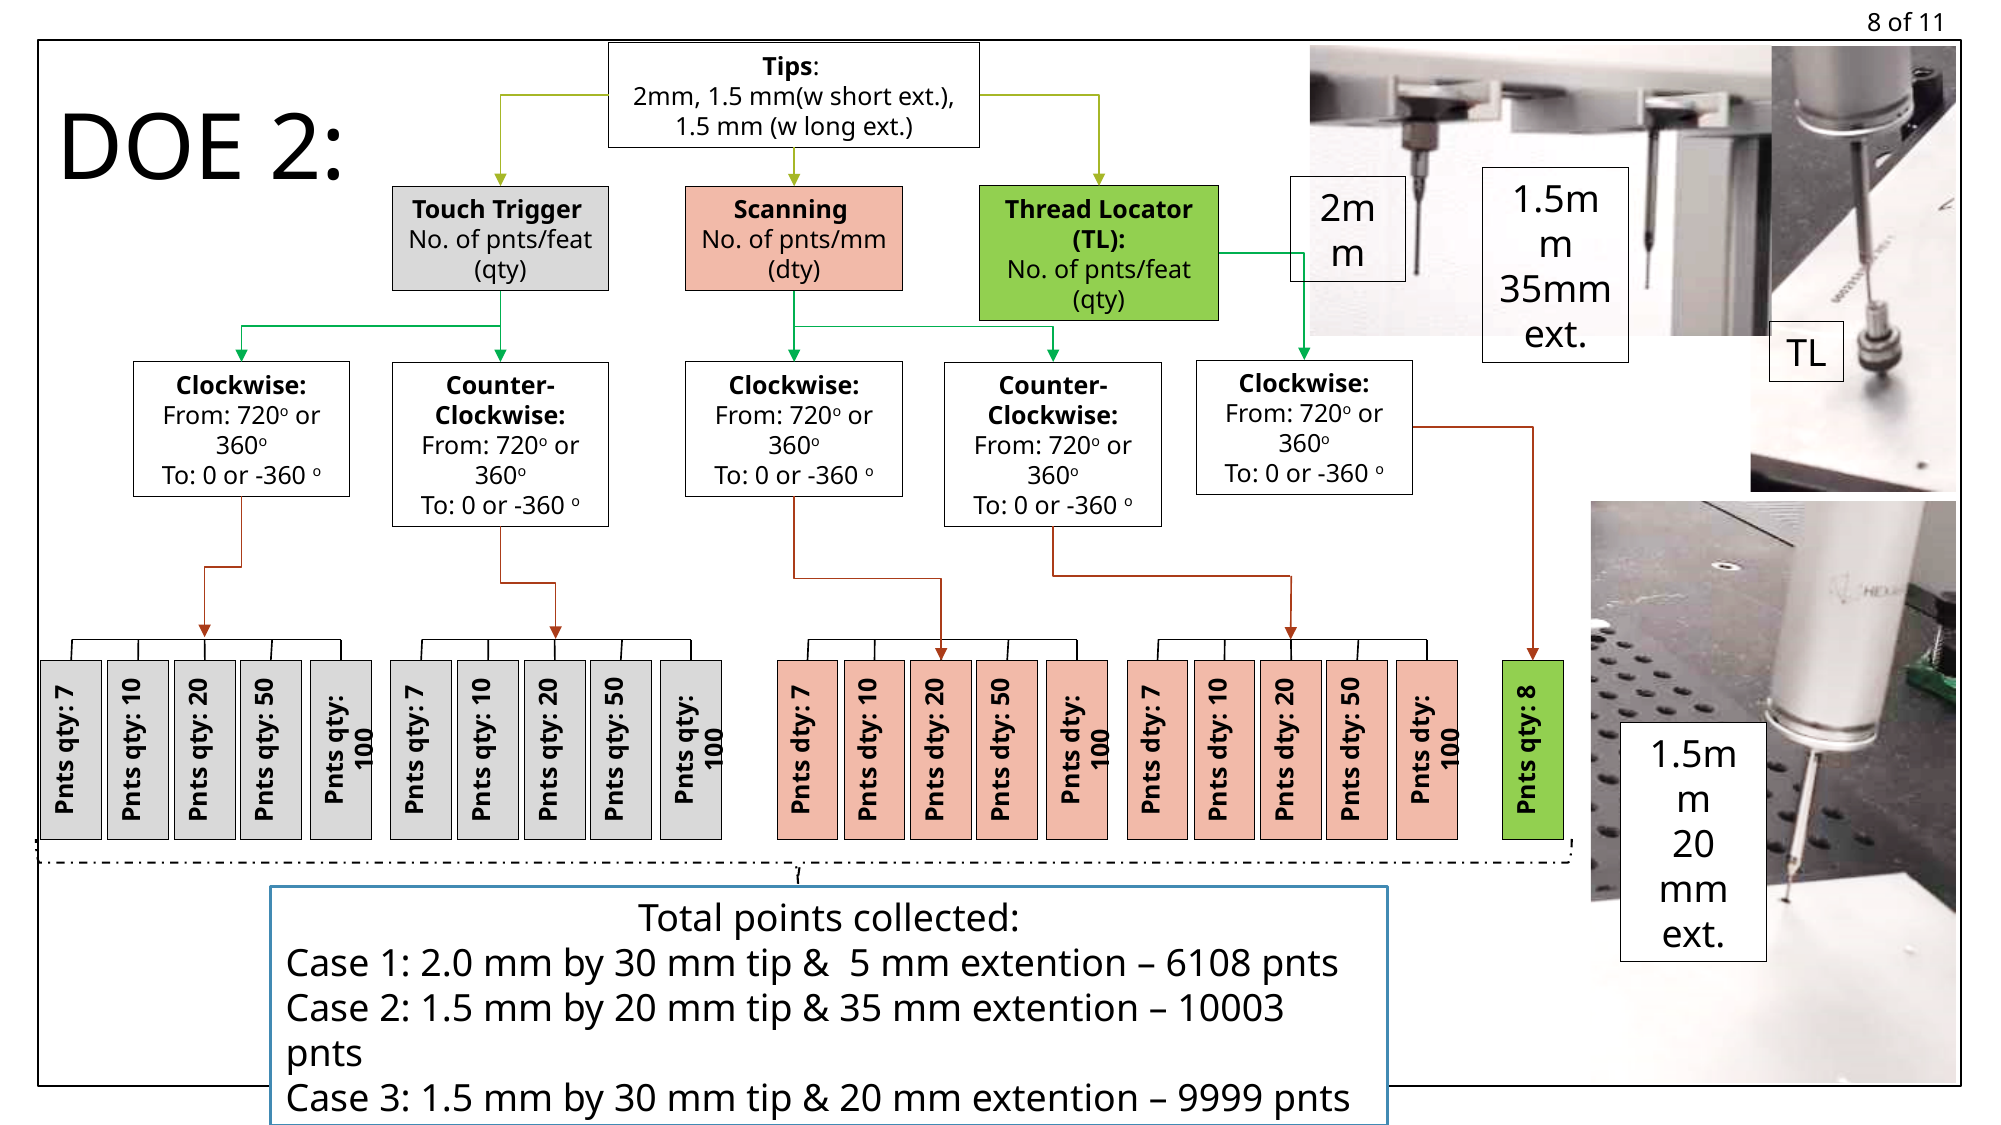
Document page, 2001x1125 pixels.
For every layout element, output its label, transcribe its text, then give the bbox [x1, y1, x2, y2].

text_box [1289, 45, 1957, 1083]
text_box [35, 42, 1573, 1084]
text_box 8 of 11 [1681, 0, 1962, 50]
